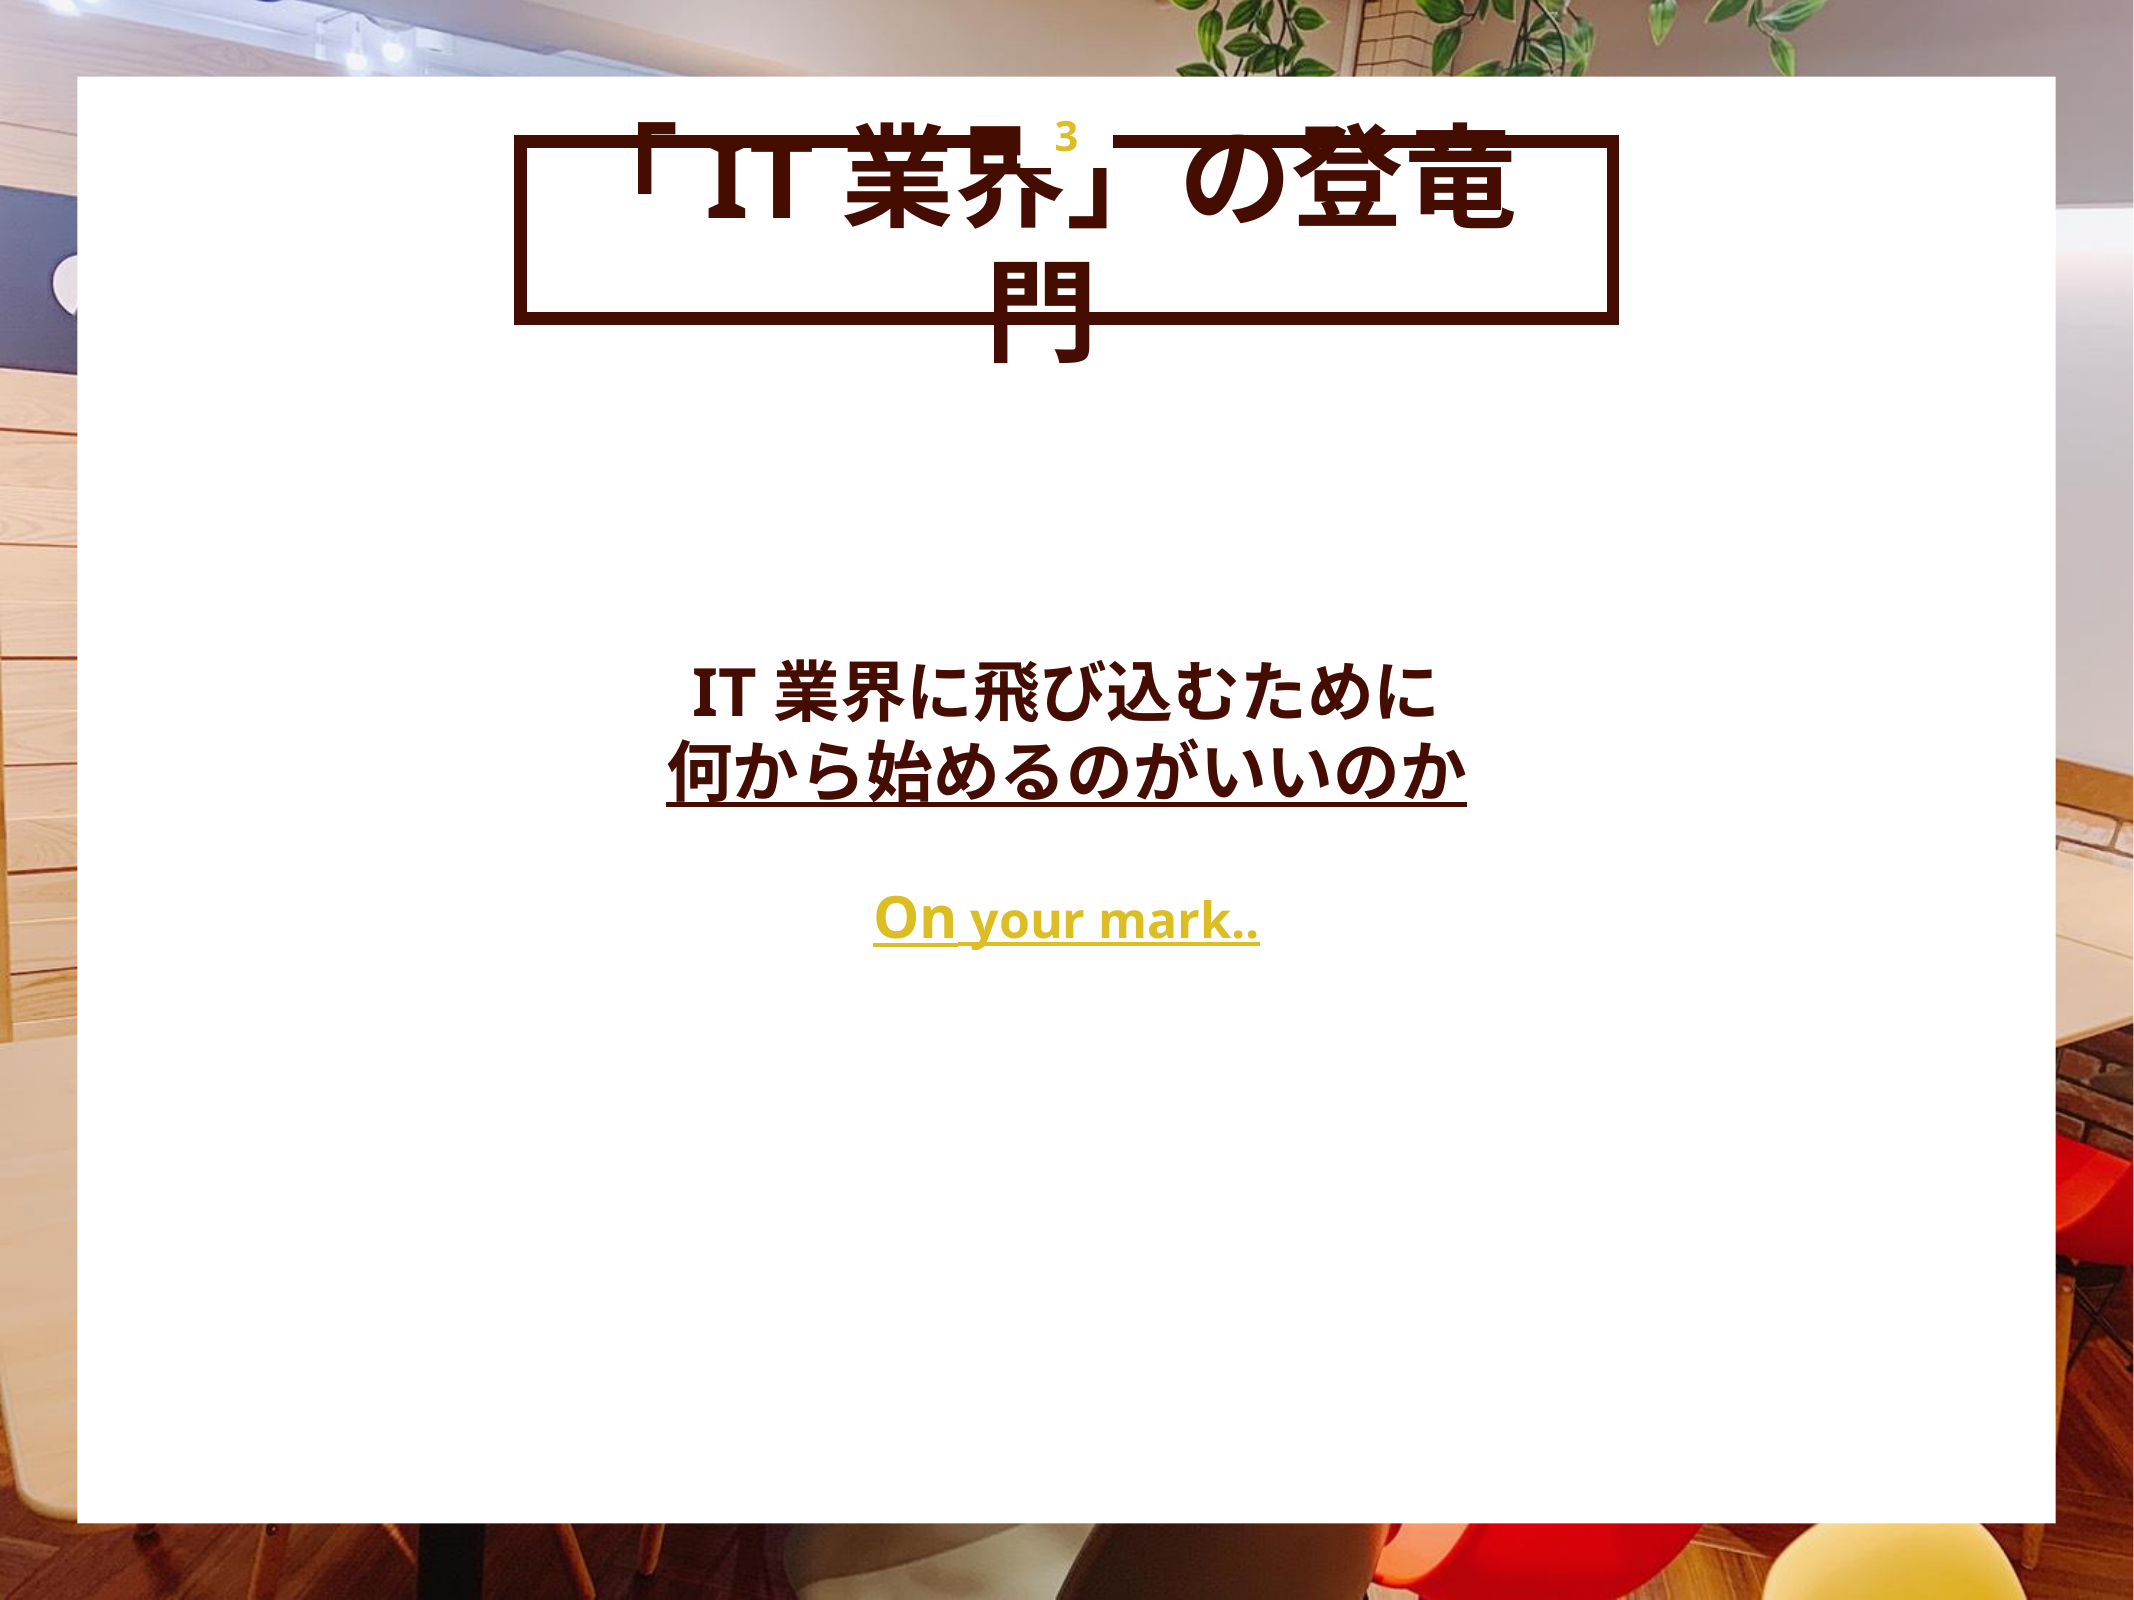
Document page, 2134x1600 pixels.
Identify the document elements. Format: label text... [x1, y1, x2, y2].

text_box [77, 76, 2056, 1524]
text_box 3 [1020, 101, 1113, 168]
text_box IT業界に飛び込むために 何から始めるのがいいのか On your mark.. [192, 641, 1942, 959]
text_box 「IT業界」の登竜門 [515, 97, 1568, 384]
text_box [520, 141, 1613, 319]
picture [0, 0, 2134, 1600]
